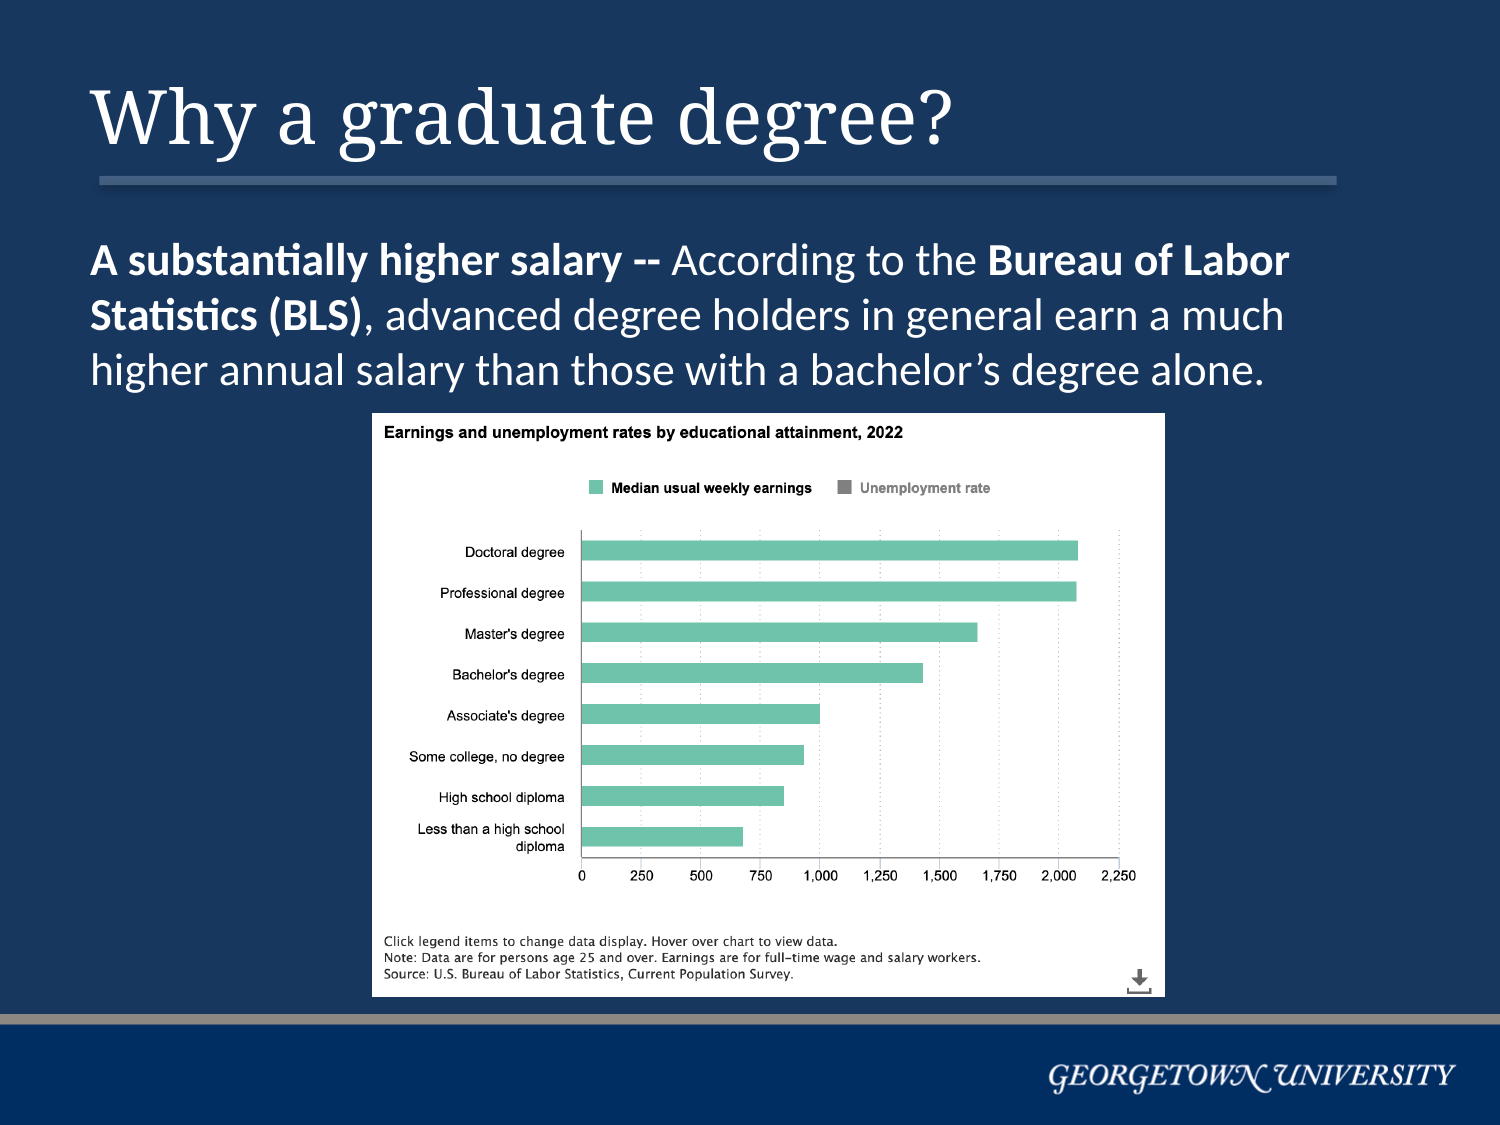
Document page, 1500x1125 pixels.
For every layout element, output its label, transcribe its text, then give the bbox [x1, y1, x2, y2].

text_box A substantially higher salary -- According to the Bureau of Labor Statistics (BLS), advanced degree holders in general earn a much higher annual salary than those with a bachelor’s degree alone. [74, 196, 1425, 997]
picture [372, 413, 1165, 997]
text_box Why a graduate degree? [74, 62, 1425, 181]
picture [0, 1014, 1500, 1125]
